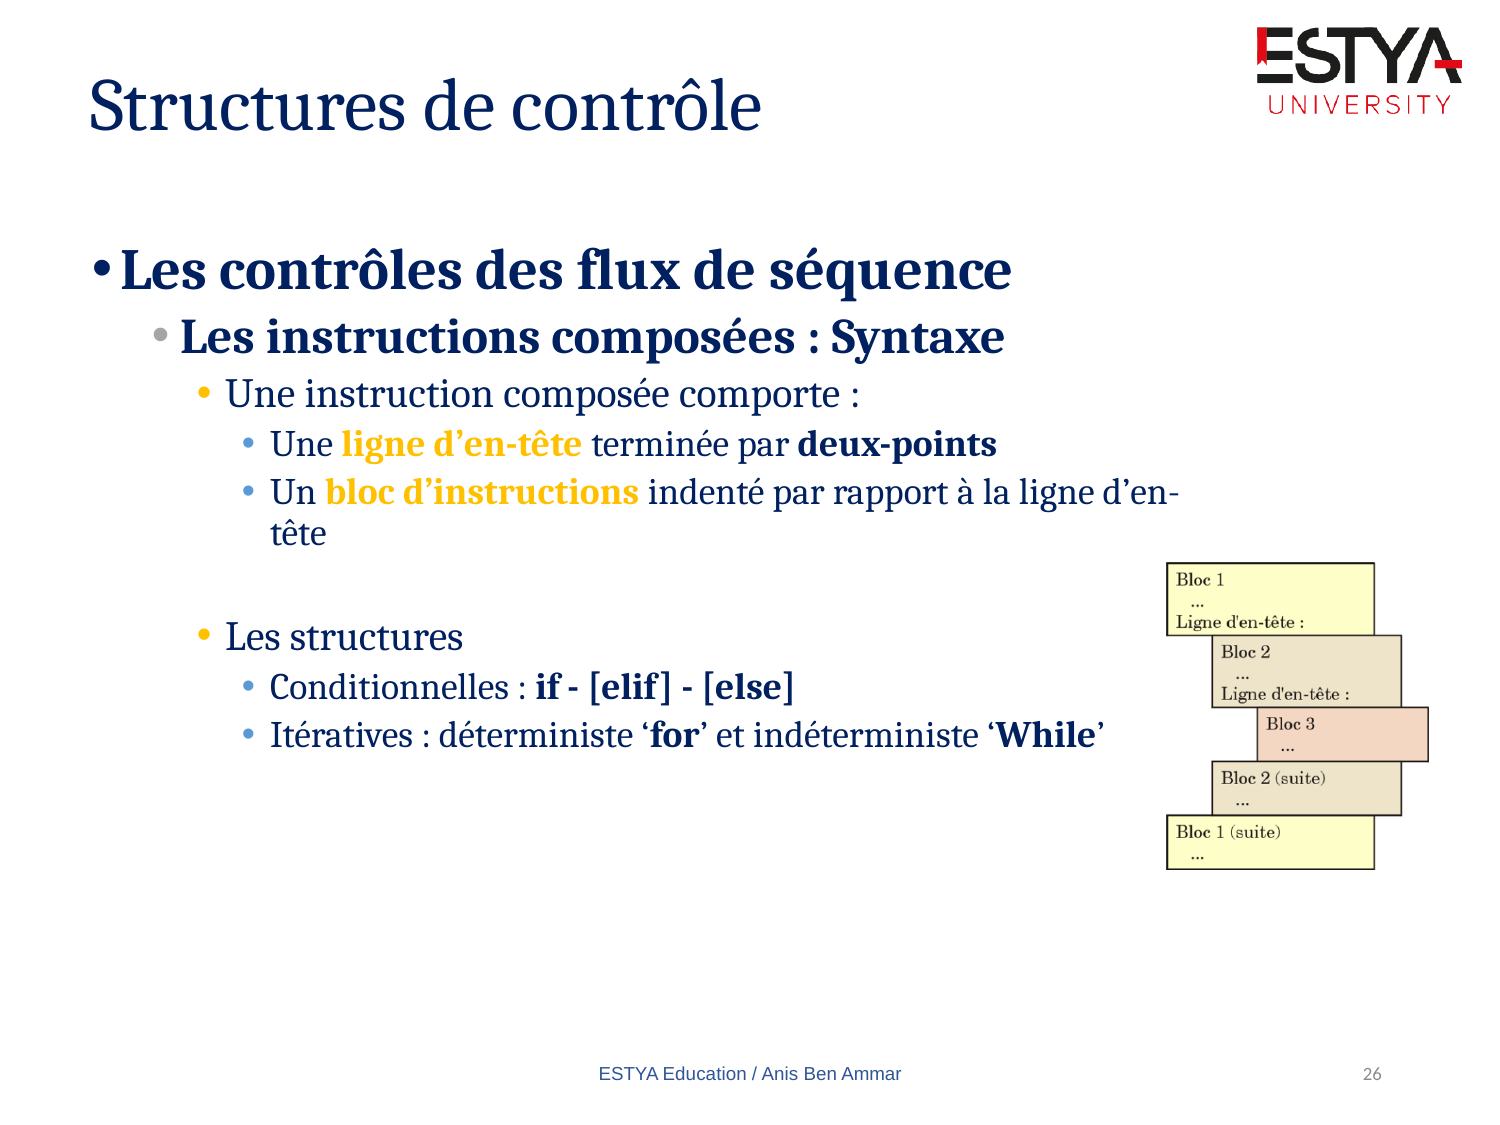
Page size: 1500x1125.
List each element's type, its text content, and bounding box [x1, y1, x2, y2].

picture [1257, 27, 1462, 114]
footer ESTYA Education / Anis Ben Ammar [496, 1042, 1004, 1103]
list Les contrôles des flux de séquence Les instructions composées : Syntaxe Une instruction composée comporte : Une ligne d’en-tête terminée par deux-points Un bloc d’instructions indenté par rapport à la ligne d’en-tête Les structures Conditionnelles : if - [elif] - [else] Itératives : déterministe ‘for’ et indéterministe ‘While’ [0, 231, 1209, 984]
title Structures de contrôle [75, 27, 1425, 186]
picture [1166, 562, 1429, 870]
slide_number 26 [1059, 1042, 1397, 1103]
